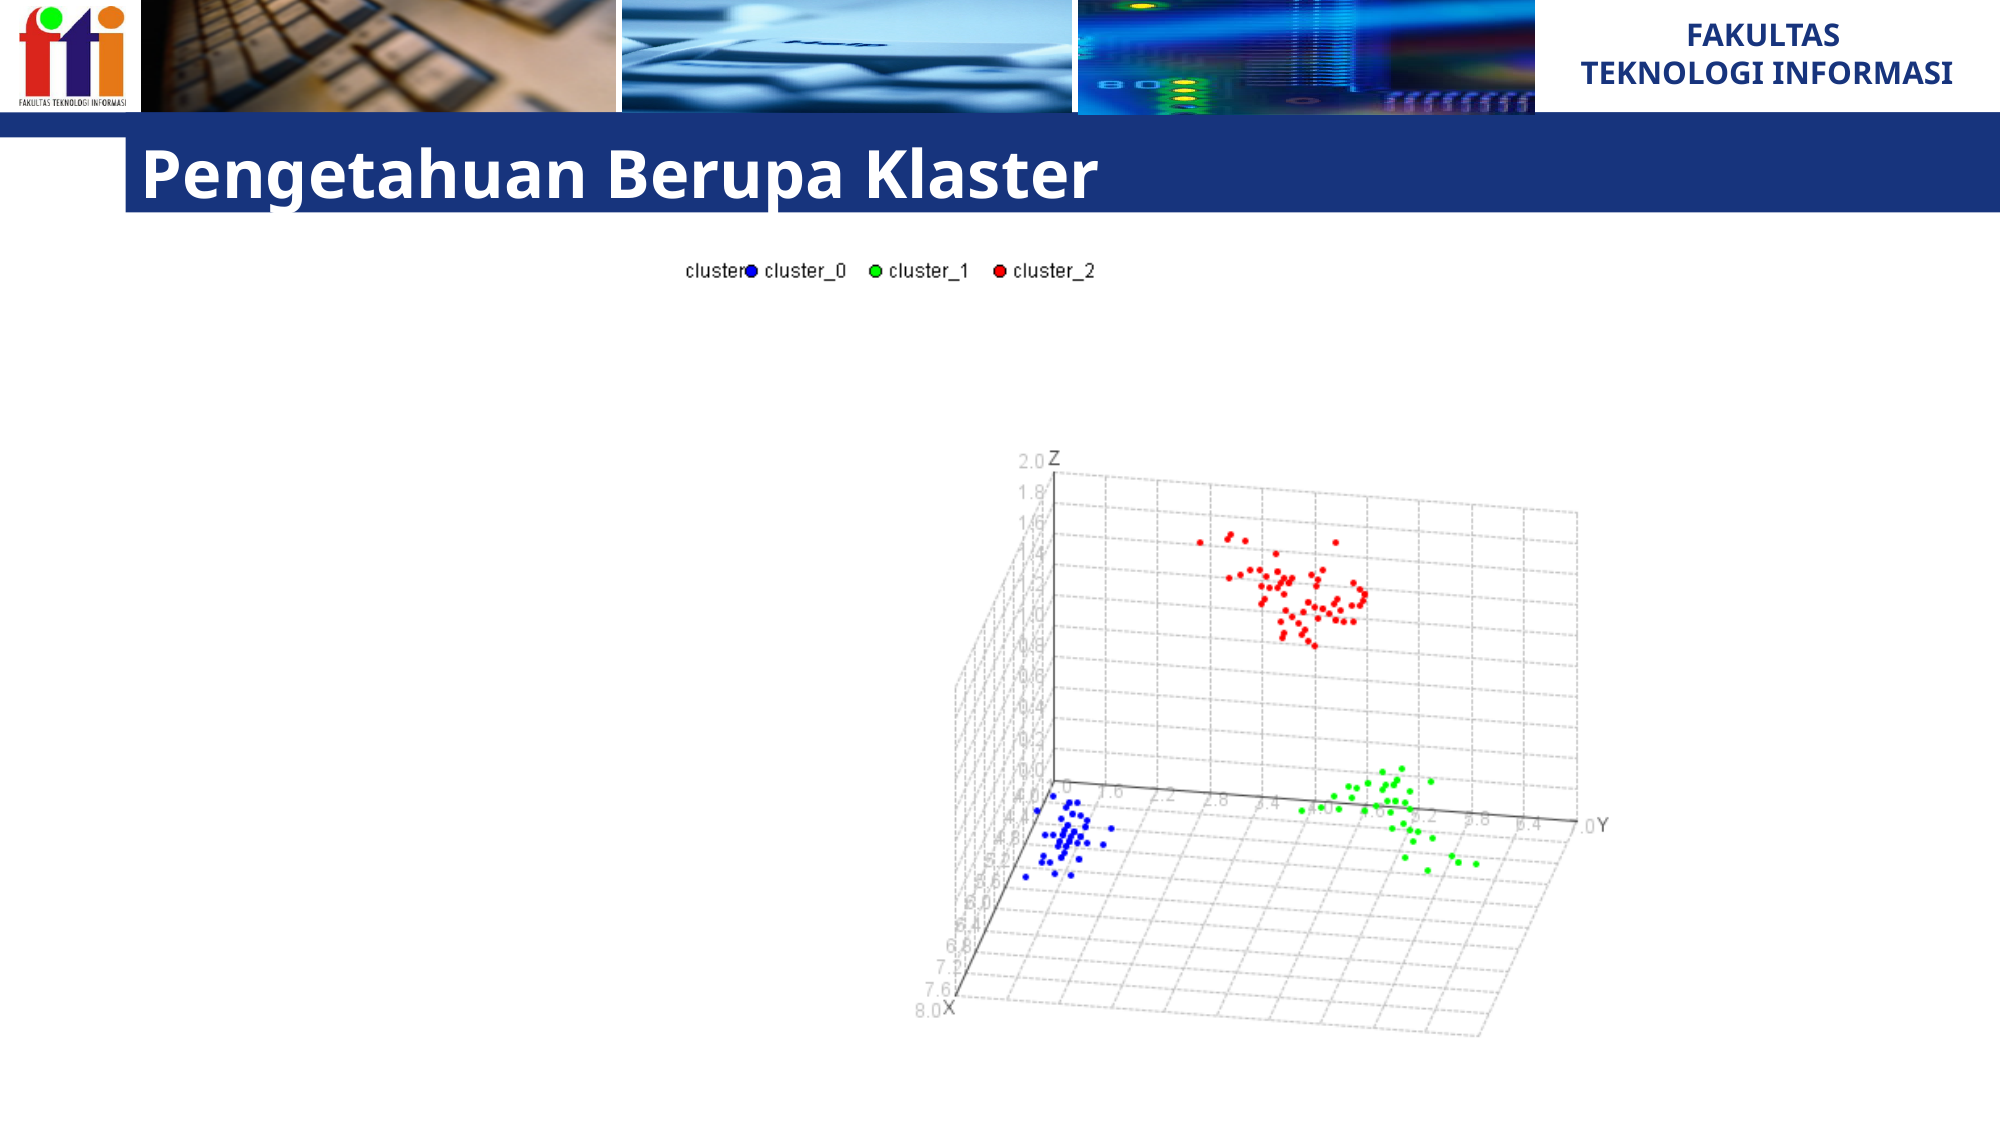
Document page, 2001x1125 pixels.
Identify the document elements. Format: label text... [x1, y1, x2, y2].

picture [668, 251, 1629, 1038]
picture [141, 0, 616, 112]
picture [1078, 0, 1535, 115]
picture [622, 0, 1072, 113]
picture [19, 6, 126, 106]
title Pengetahuan Berupa Klaster [125, 118, 1556, 226]
